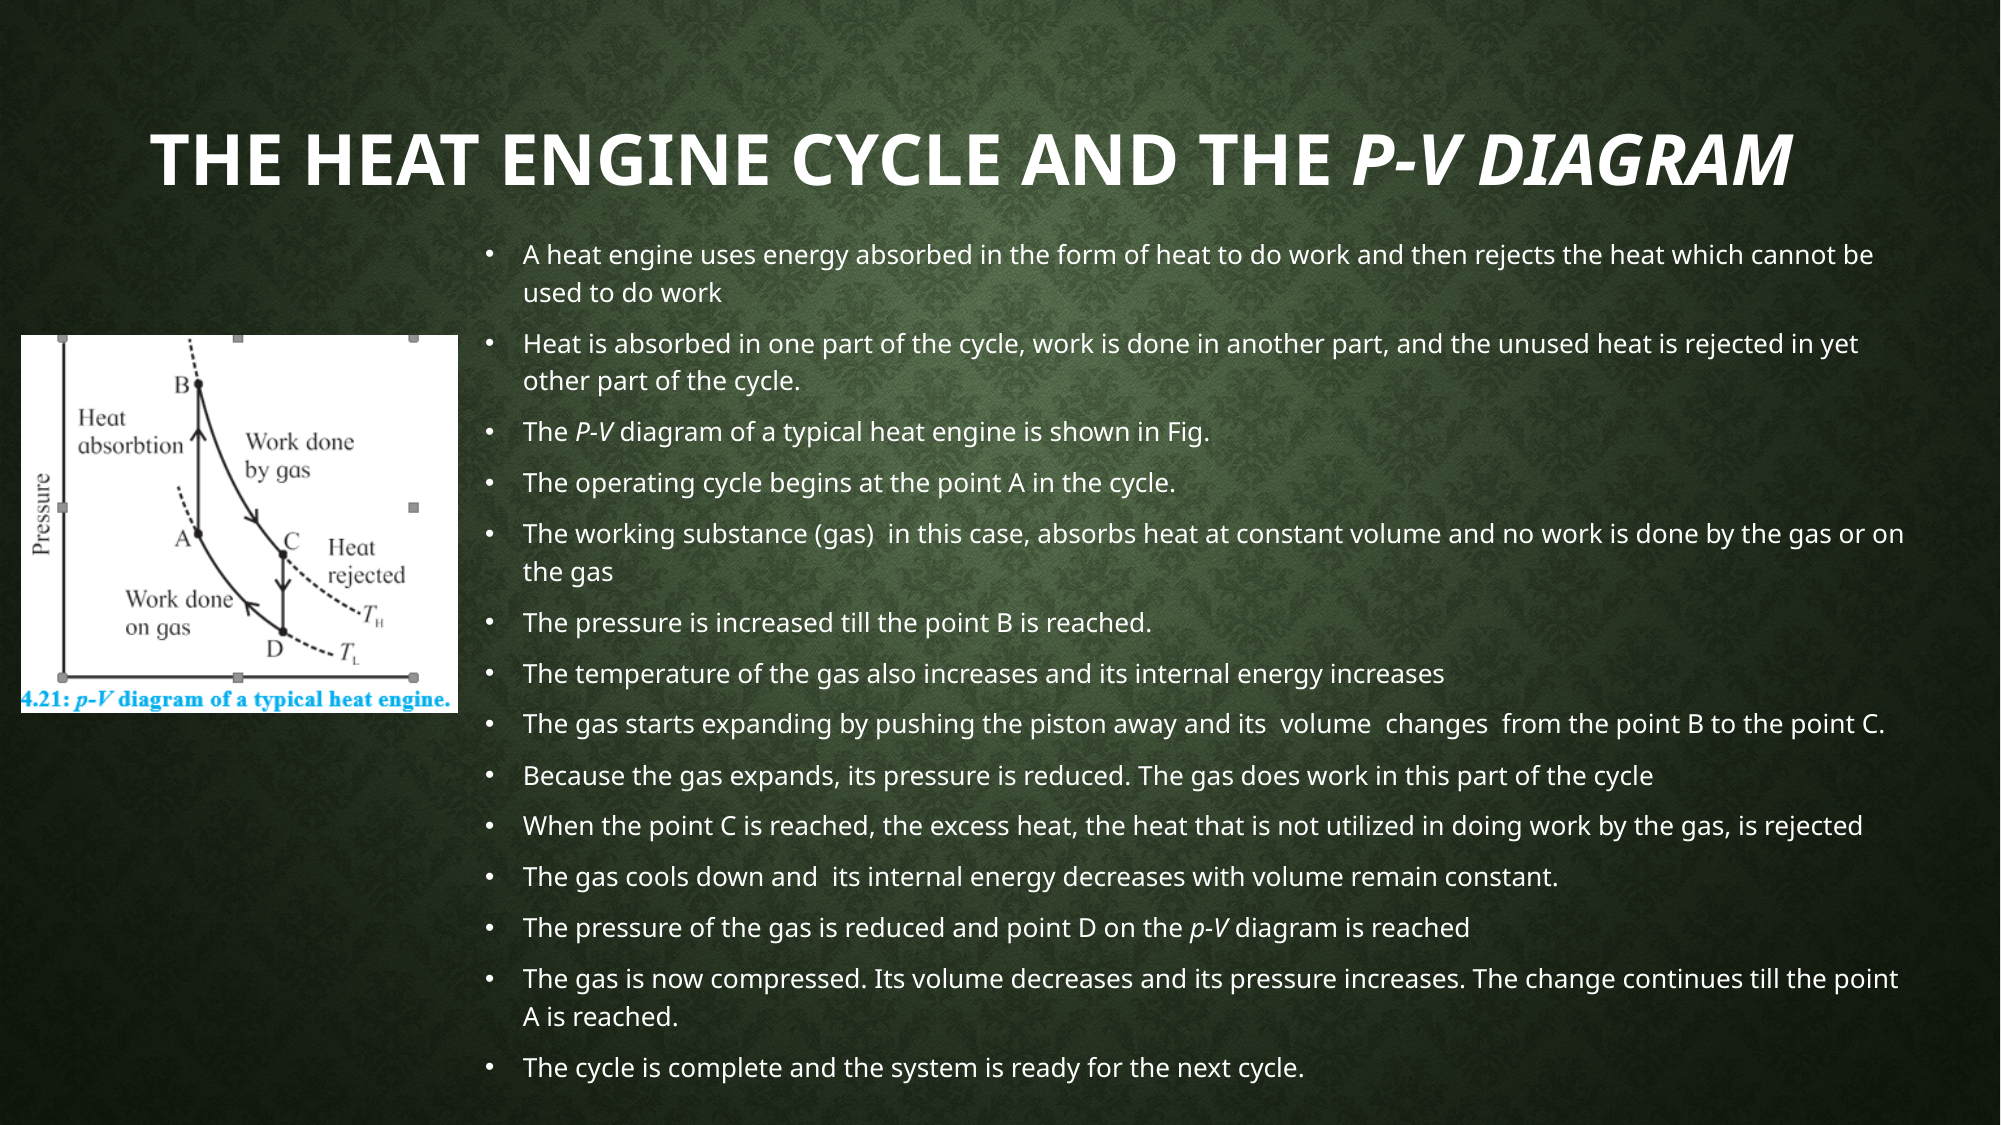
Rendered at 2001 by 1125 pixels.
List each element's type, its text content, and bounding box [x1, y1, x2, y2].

list A heat engine uses energy absorbed in the form of heat to do work and then rejects the heat which cannot be used to do work Heat is absorbed in one part of the cycle, work is done in another part, and the unused heat is rejected in yet other part of the cycle. The P-V diagram of a typical heat engine is shown in Fig. The operating cycle begins at the point A in the cycle. The working substance (gas) in this case, absorbs heat at constant volume and no work is done by the gas or on the gas The pressure is increased till the point B is reached. The temperature of the gas also increases and its internal energy increases The gas starts expanding by pushing the piston away and its volume changes from the point B to the point C. Because the gas expands, its pressure is reduced. The gas does work in this part of the cycle When the point C is reached, the excess heat, the heat that is not utilized in doing work by the gas, is rejected The gas cools down and its internal energy decreases with volume remain constant. The pressure of the gas is reduced and point D on the p-V diagram is reached The gas is now compressed. Its volume decreases and its pressure increases. The change continues till the point A is reached. The cycle is complete and the system is ready for the next cycle. [470, 224, 1929, 1112]
picture [21, 334, 459, 714]
title The Heat Engine Cycle and the p-V diagram [15, 99, 1929, 225]
